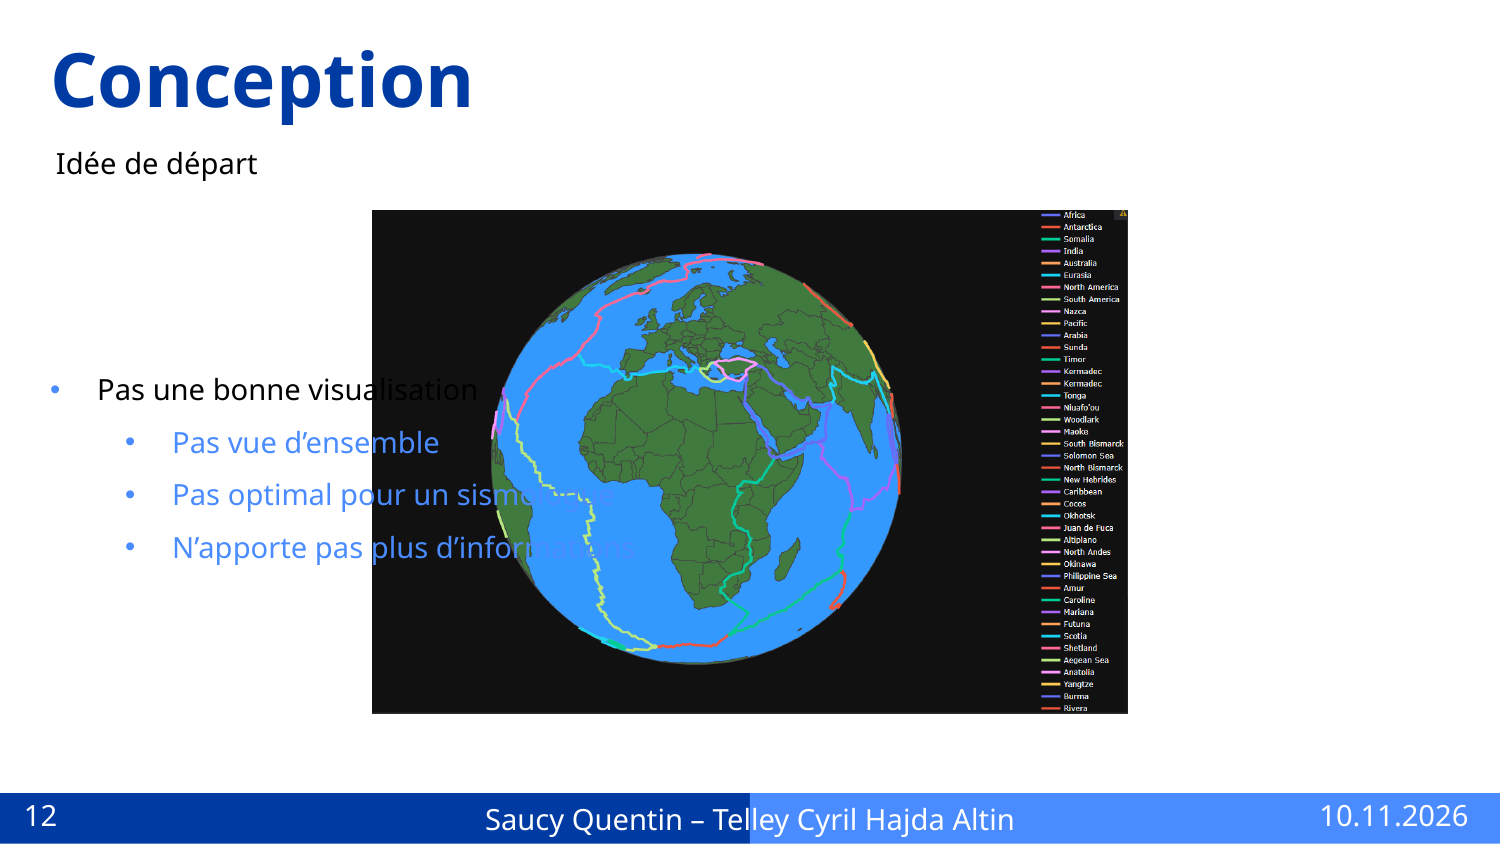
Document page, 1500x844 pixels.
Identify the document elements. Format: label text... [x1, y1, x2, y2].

subtitle Idée de départ [40, 130, 961, 200]
text_box 12 [9, 790, 73, 844]
text_box Pas une bonne visualisation Pas vue d’ensemble Pas optimal pour un sismologue N’apporte pas plus d’informations [35, 303, 367, 615]
text_box Saucy Quentin – Telley Cyril Hajda Altin [437, 792, 1063, 844]
picture [372, 210, 1128, 714]
text_box 19.12.2024 [1304, 790, 1491, 844]
title Conception [35, 28, 1077, 128]
